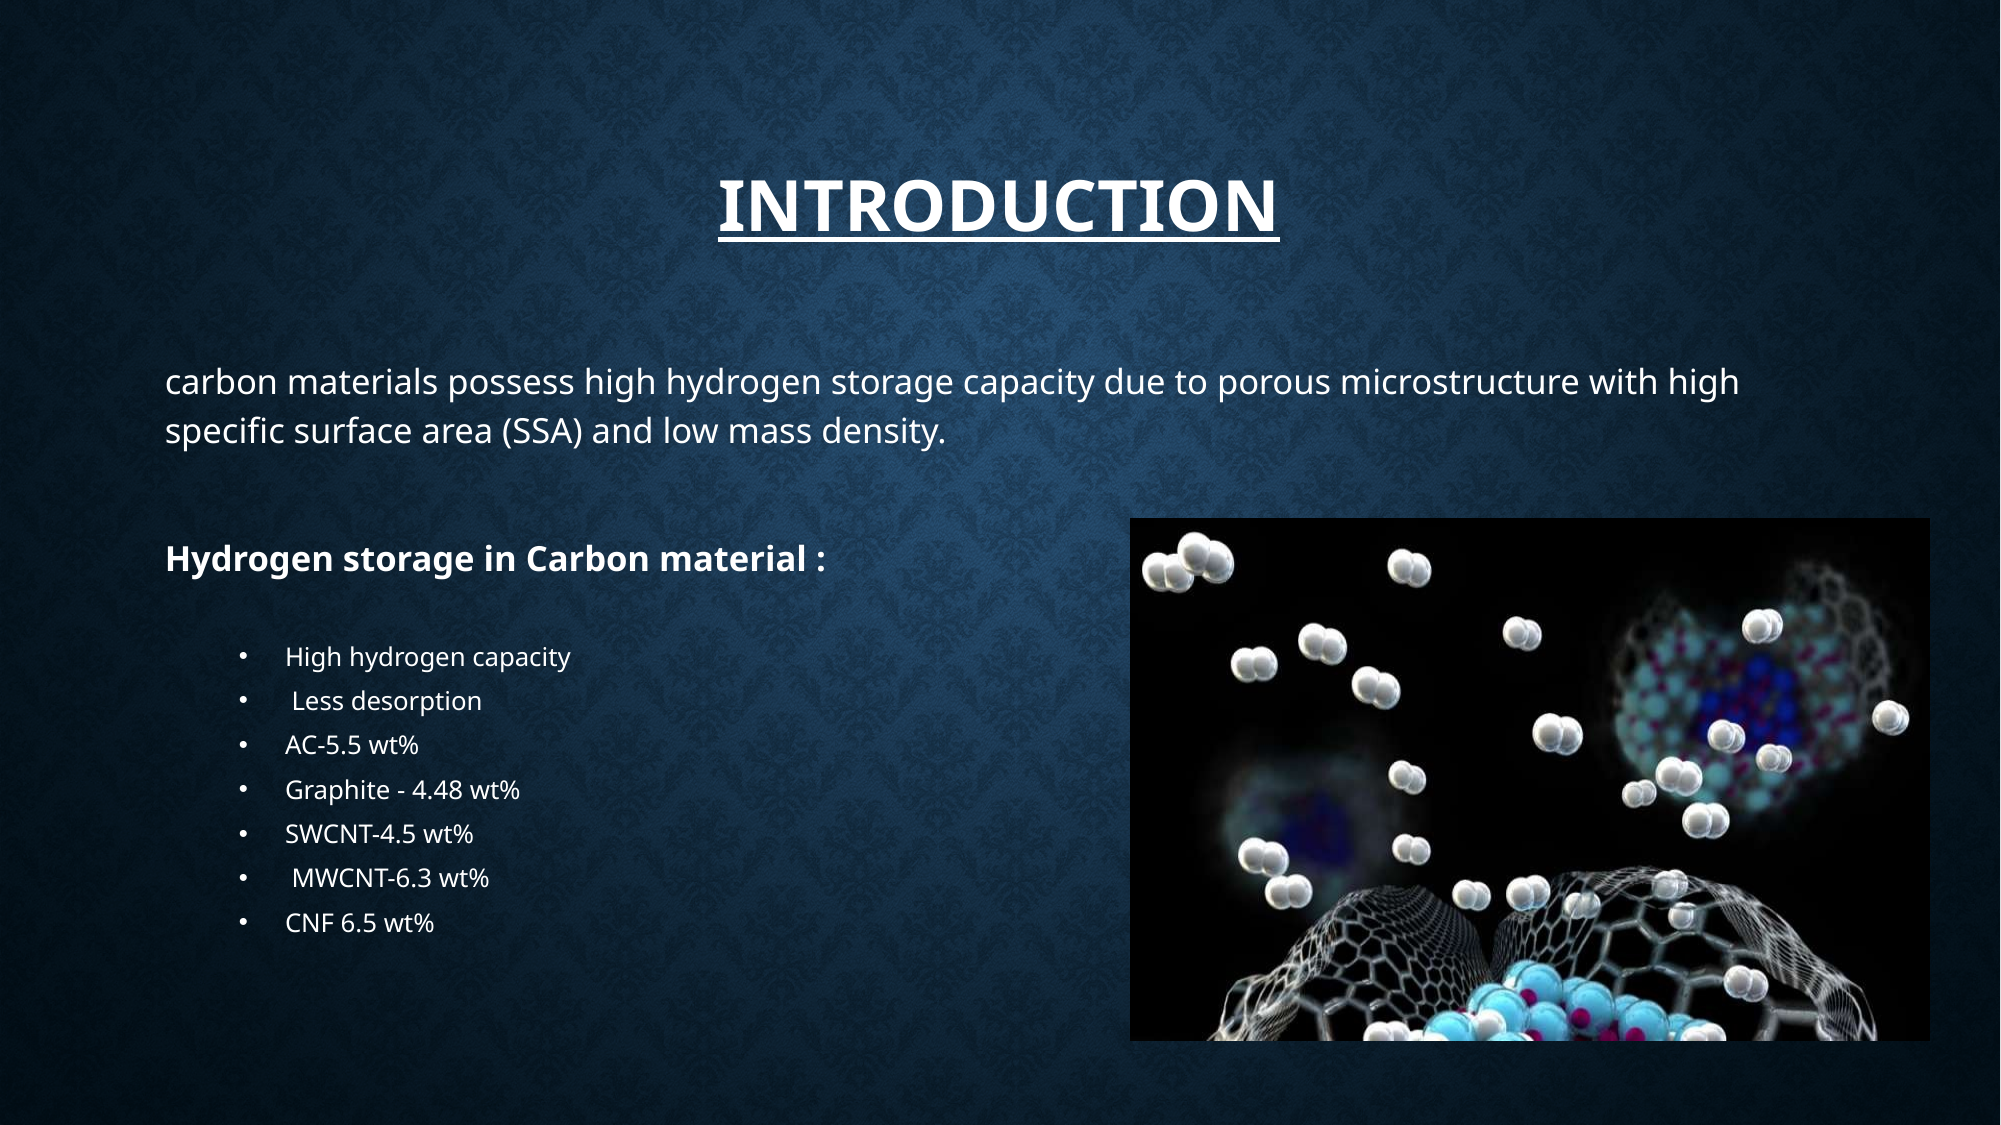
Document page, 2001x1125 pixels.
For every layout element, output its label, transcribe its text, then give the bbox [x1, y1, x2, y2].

picture [1129, 518, 1931, 1042]
title INTRODUCTION [149, 99, 1849, 318]
list carbon materials possess high hydrogen storage capacity due to porous microstructure with high specific surface area (SSA) and low mass density. Hydrogen storage in Carbon material : High hydrogen capacity Less desorption AC-5.5 wt% Graphite - 4.48 wt% SWCNT-4.5 wt% MWCNT-6.3 wt% CNF 6.5 wt% [149, 343, 1849, 950]
